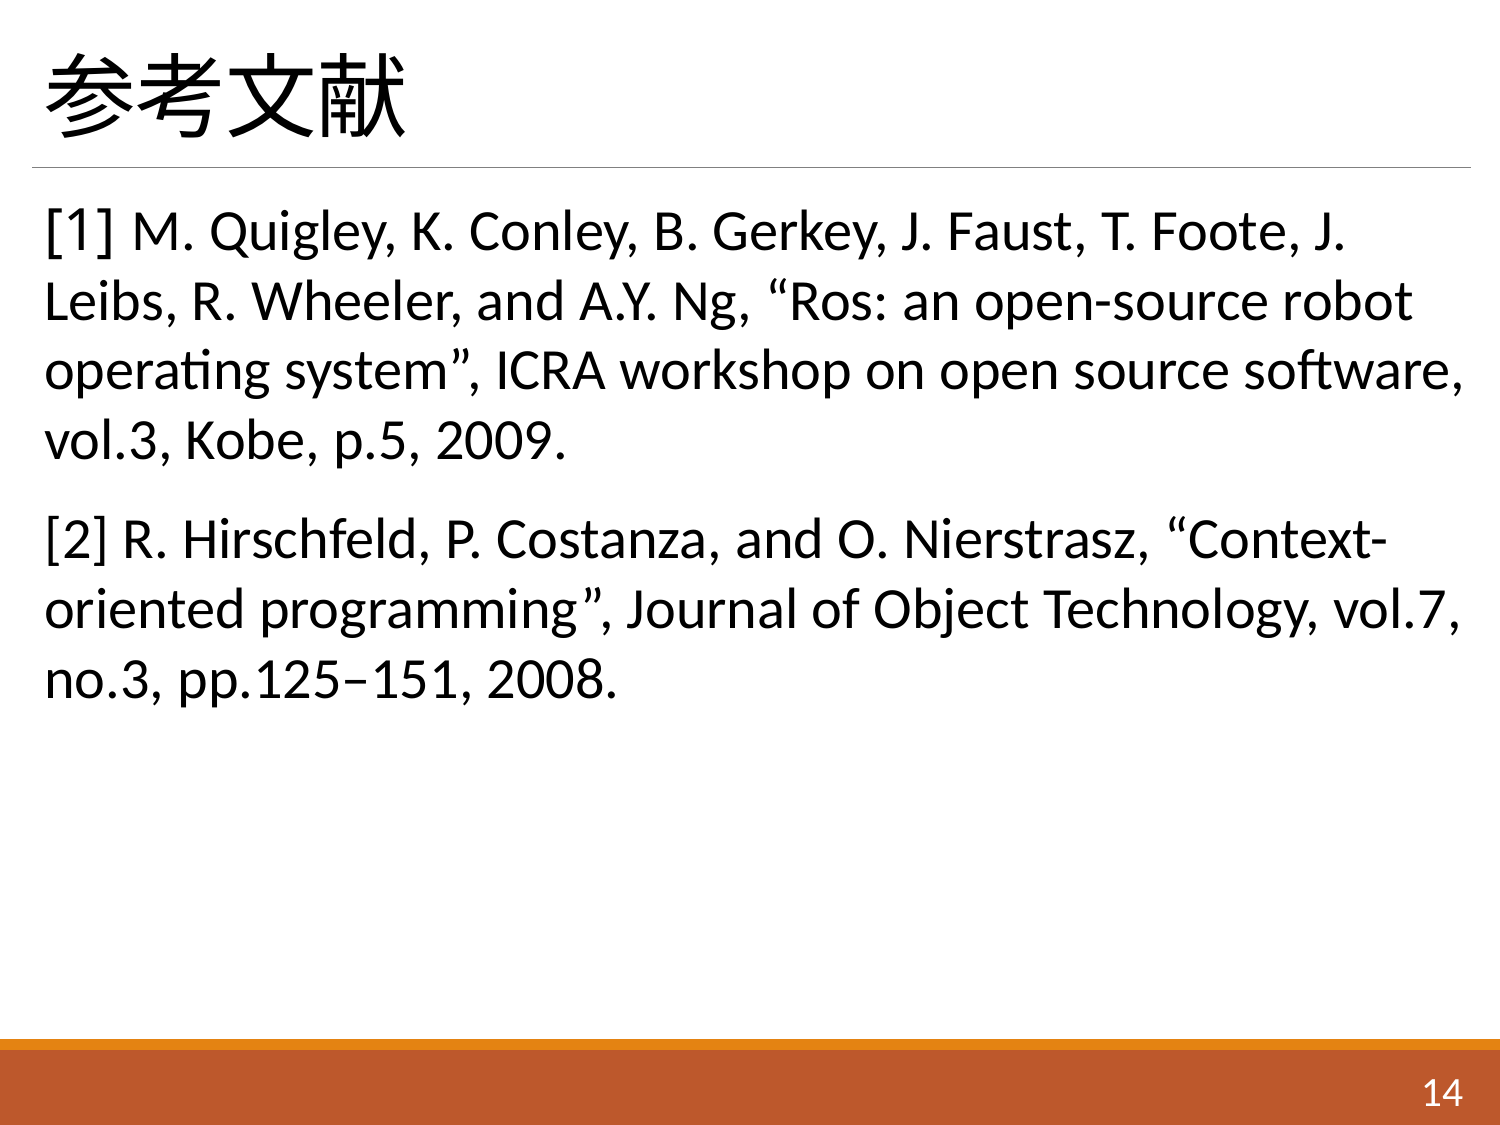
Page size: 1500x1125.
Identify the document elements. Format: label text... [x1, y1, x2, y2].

slide_number 13 [1316, 1059, 1479, 1120]
title 参考文献 [29, 26, 1479, 157]
list [1] M. Quigley, K. Conley, B. Gerkey, J. Faust, T. Foote, J. Leibs, R. Wheeler, and A.Y. Ng, “Ros: an open-source robot operating system”, ICRA workshop on open source software, vol.3, Kobe, p.5, 2009. [2] R. Hirschfeld, P. Costanza, and O. Nierstrasz, “Context-oriented programming”, Journal of Object Technology, vol.7, no.3, pp.125–151, 2008. [29, 184, 1479, 1060]
